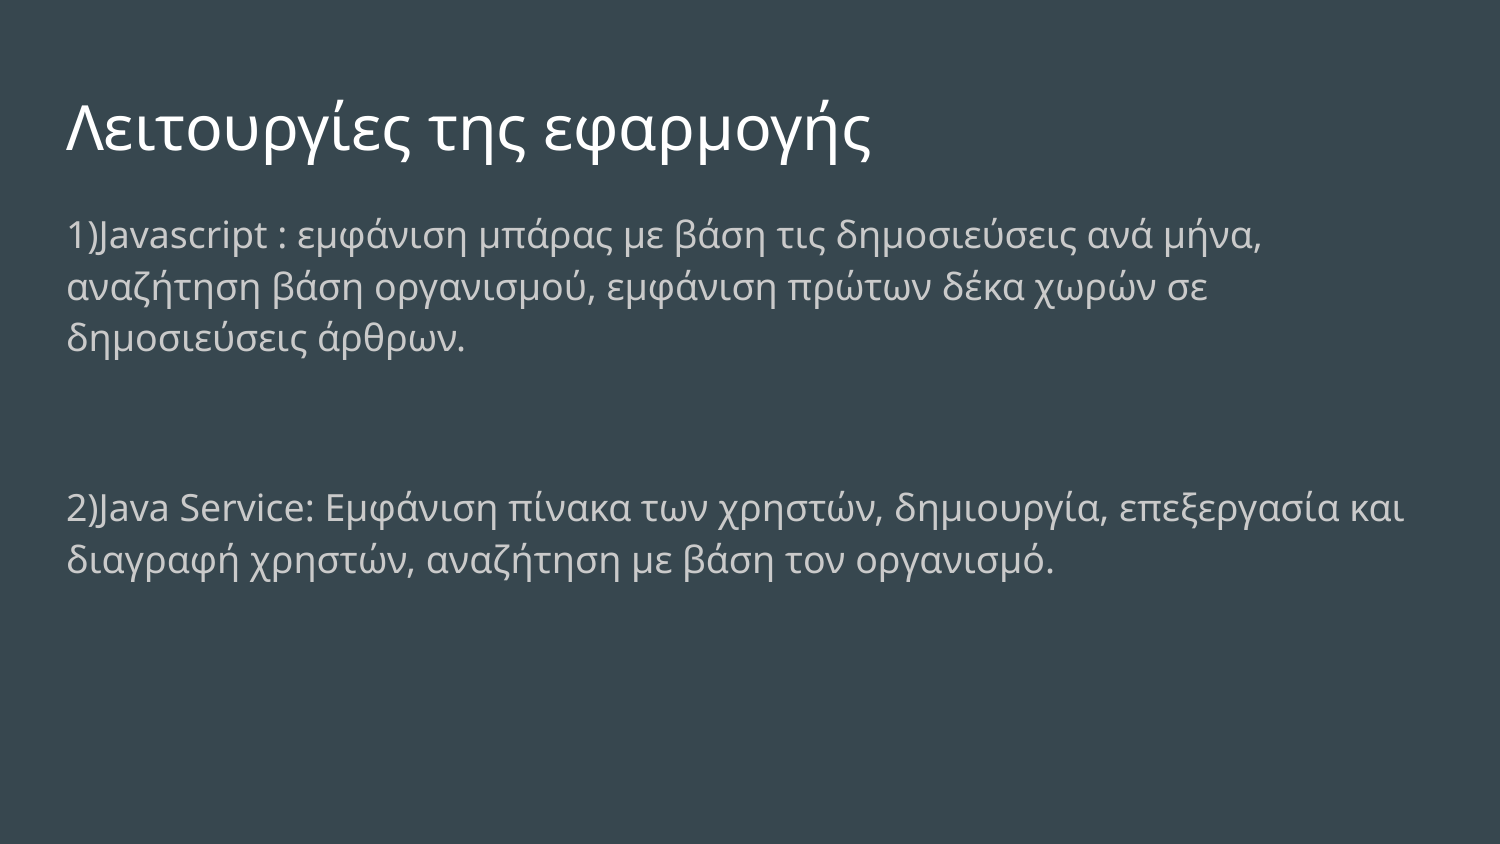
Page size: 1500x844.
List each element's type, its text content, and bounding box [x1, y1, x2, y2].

list 1)Javascript : εμφάνιση μπάρας με βάση τις δημοσιεύσεις ανά μήνα, αναζήτηση βάση οργανισμού, εμφάνιση πρώτων δέκα χωρών σε δημοσιεύσεις άρθρων. 2)Java Service: Εμφάνιση πίνακα των χρηστών, δημιουργία, επεξεργασία και διαγραφή χρηστών, αναζήτηση με βάση τον οργανισμό. [51, 189, 1449, 750]
title Λειτουργίες της εφαρμογής [51, 72, 1449, 167]
